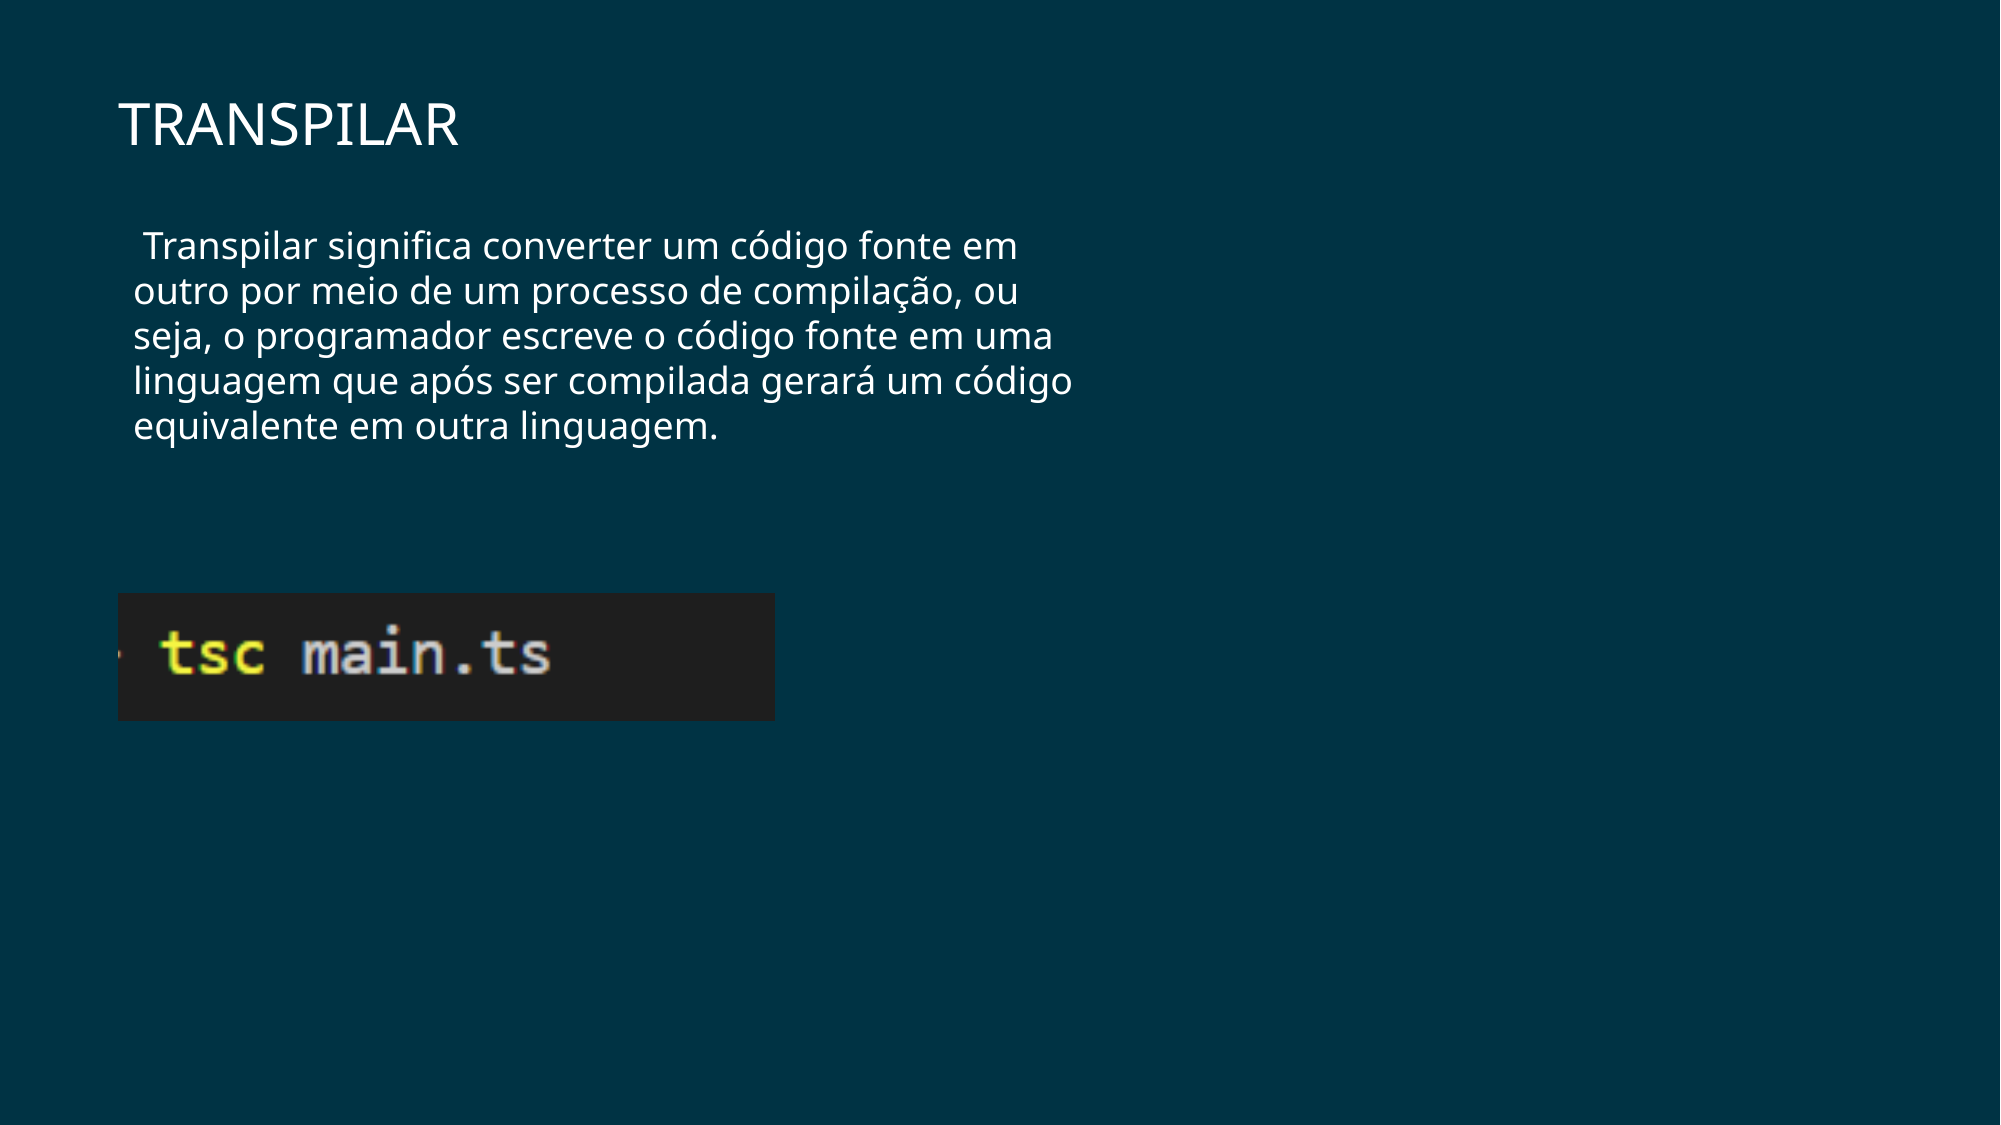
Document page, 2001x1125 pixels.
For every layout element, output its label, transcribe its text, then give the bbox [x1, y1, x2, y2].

picture [119, 594, 774, 720]
text_box Transpilar [118, 90, 2000, 180]
text_box Transpilar significa converter um código fonte em outro por meio de um processo de compilação, ou seja, o programador escreve o código fonte em uma linguagem que após ser compilada gerará um código equivalente em outra linguagem. [118, 214, 1119, 455]
